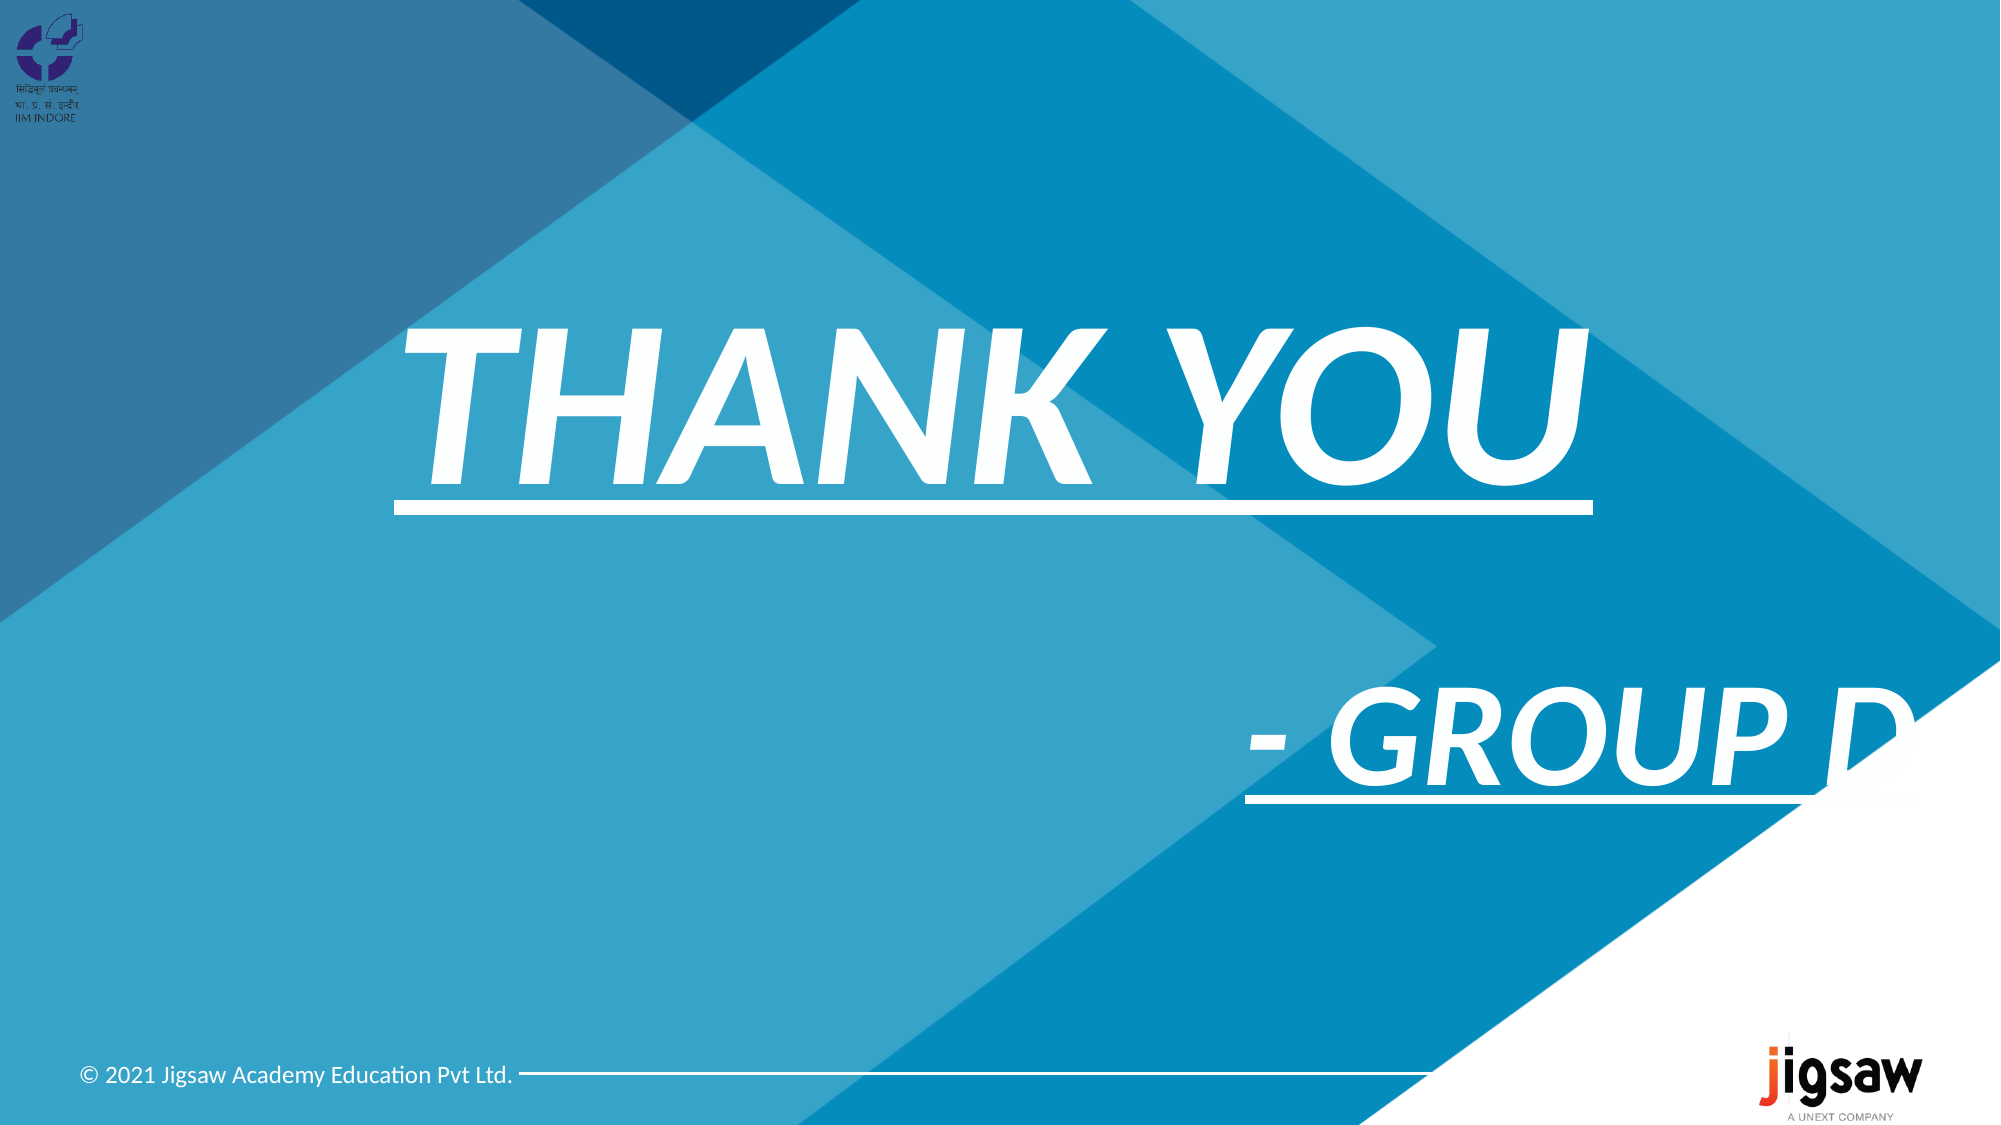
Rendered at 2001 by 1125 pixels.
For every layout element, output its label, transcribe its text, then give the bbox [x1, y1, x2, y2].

text_box THANK YOU [372, 237, 1614, 675]
picture [1133, 0, 2000, 628]
picture [0, 0, 1229, 1125]
picture [1361, 662, 2000, 1125]
text_box - GROUP D [1229, 627, 1934, 823]
